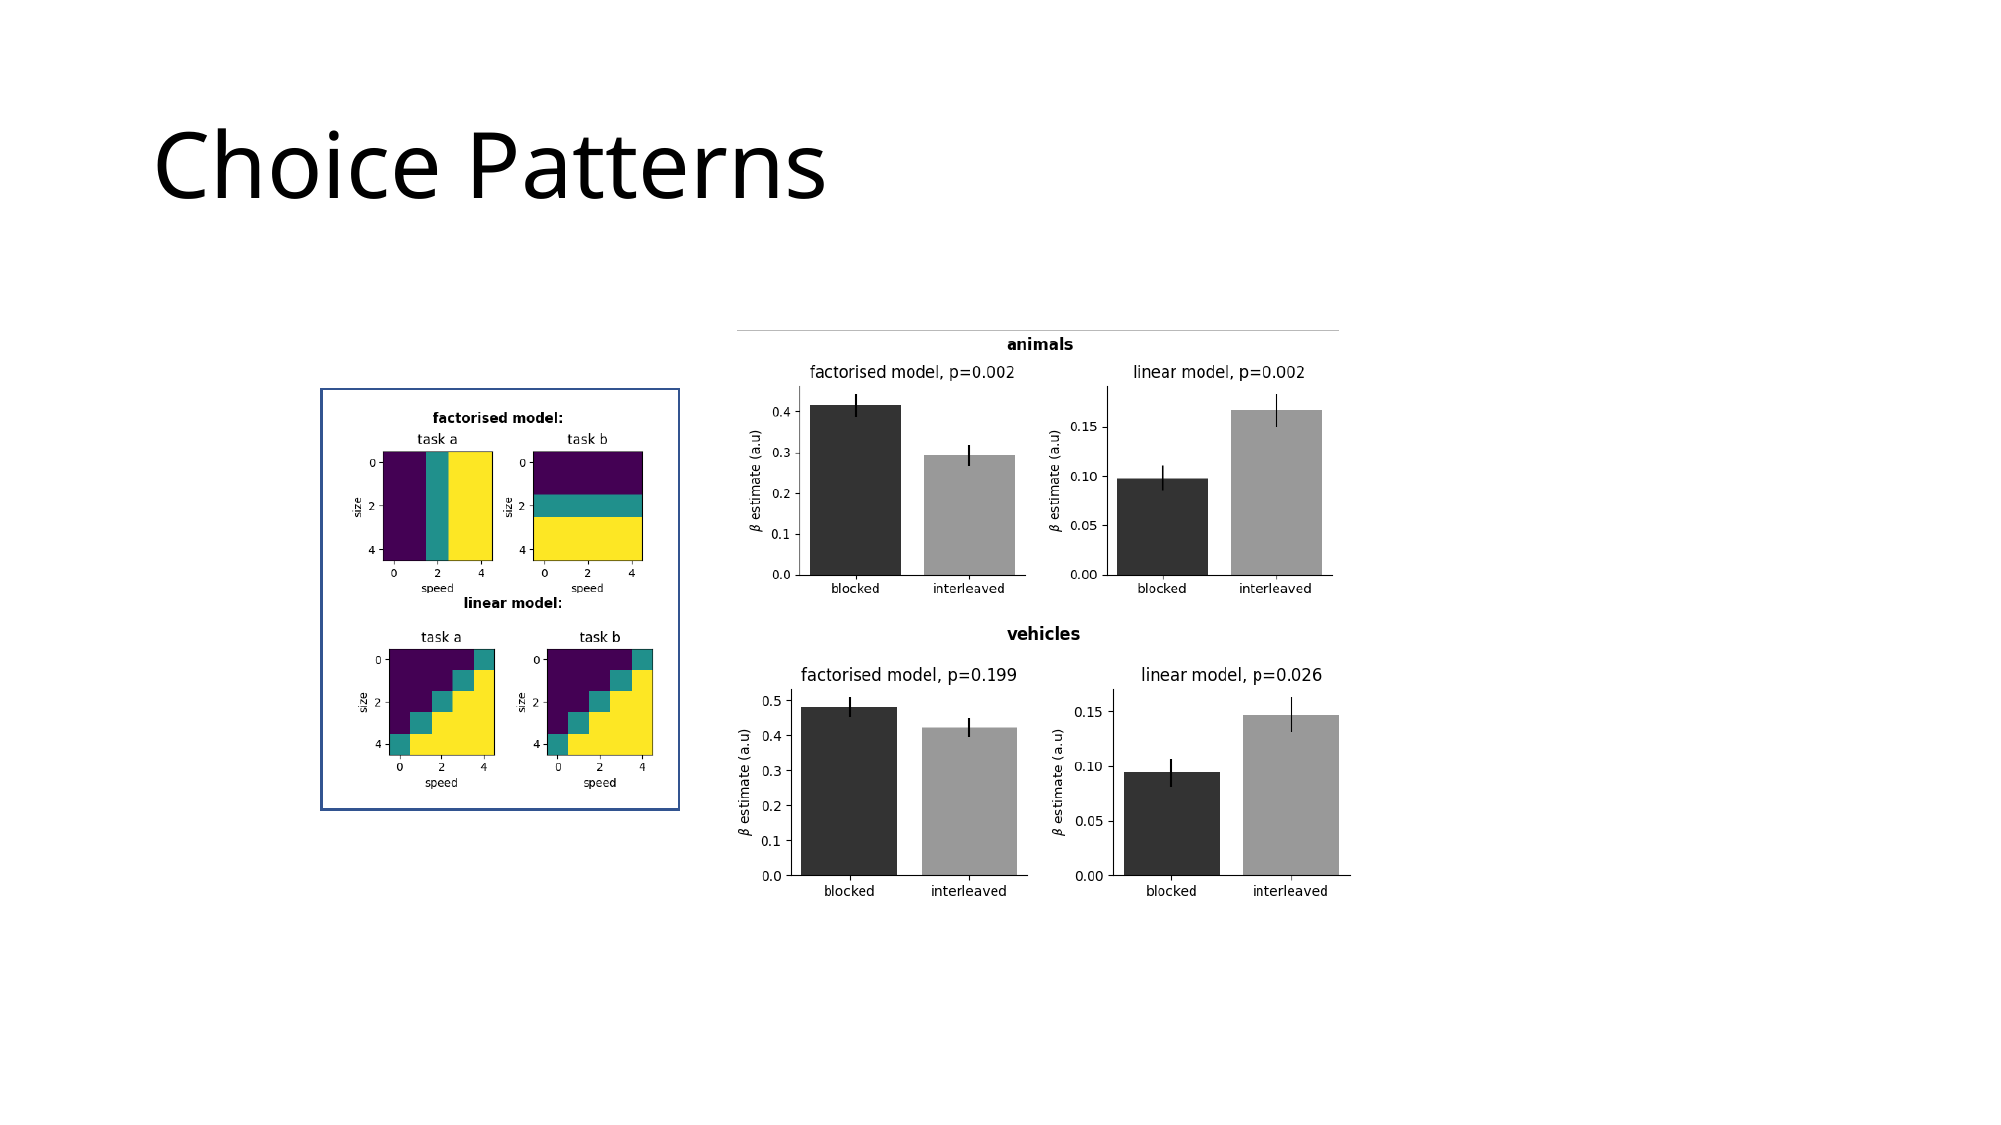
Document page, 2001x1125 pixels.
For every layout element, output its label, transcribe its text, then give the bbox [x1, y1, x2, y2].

picture [349, 409, 661, 796]
title Choice Patterns [137, 59, 1863, 278]
text_box [320, 388, 680, 811]
picture [730, 623, 1358, 902]
picture [737, 330, 1339, 602]
